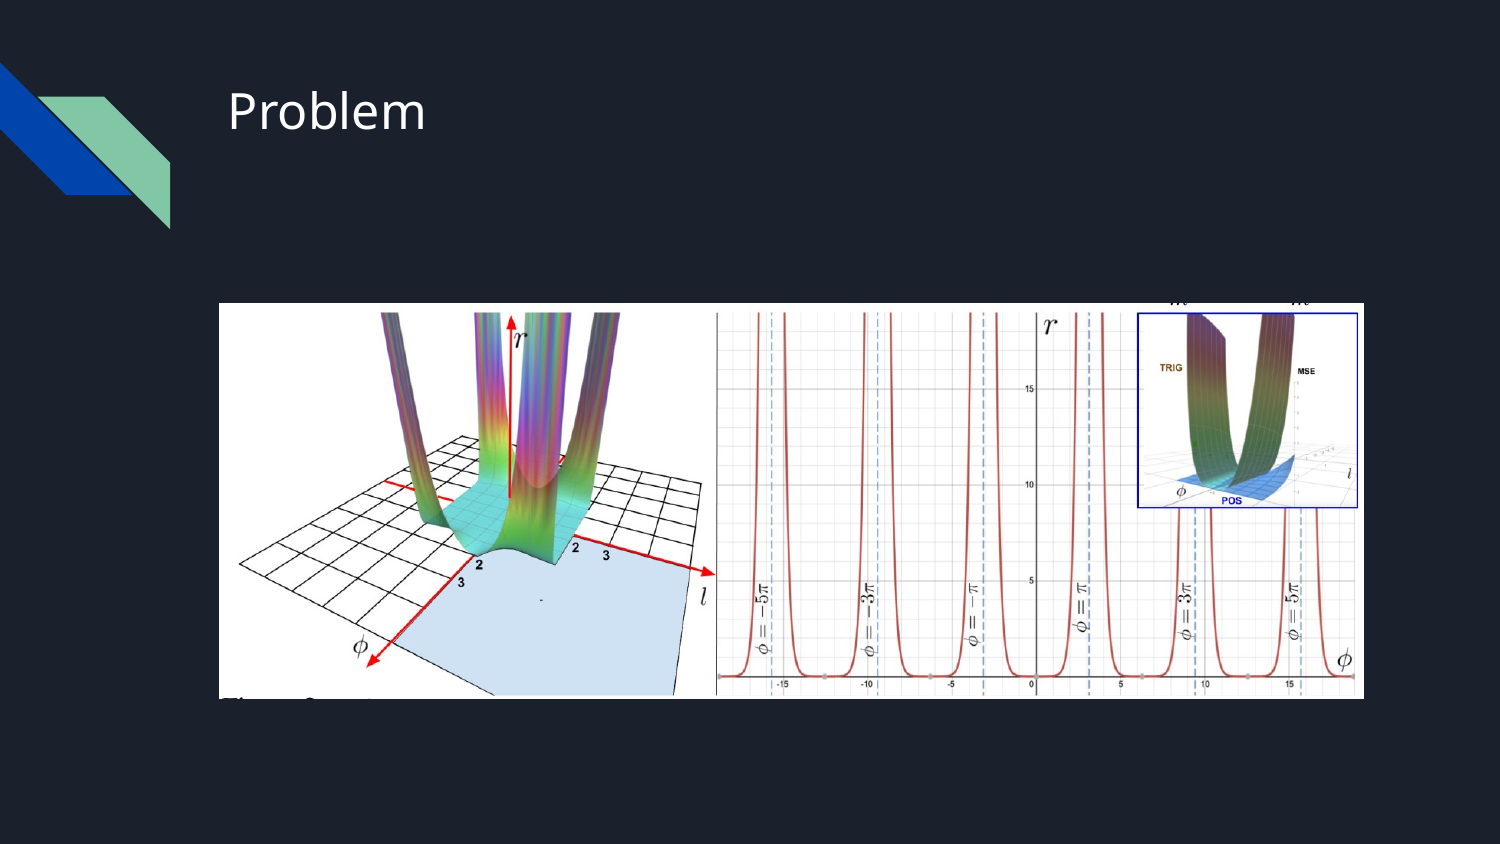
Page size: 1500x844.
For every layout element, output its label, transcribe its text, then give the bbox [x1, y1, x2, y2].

picture [219, 303, 1364, 699]
title Problem [212, 64, 1368, 215]
